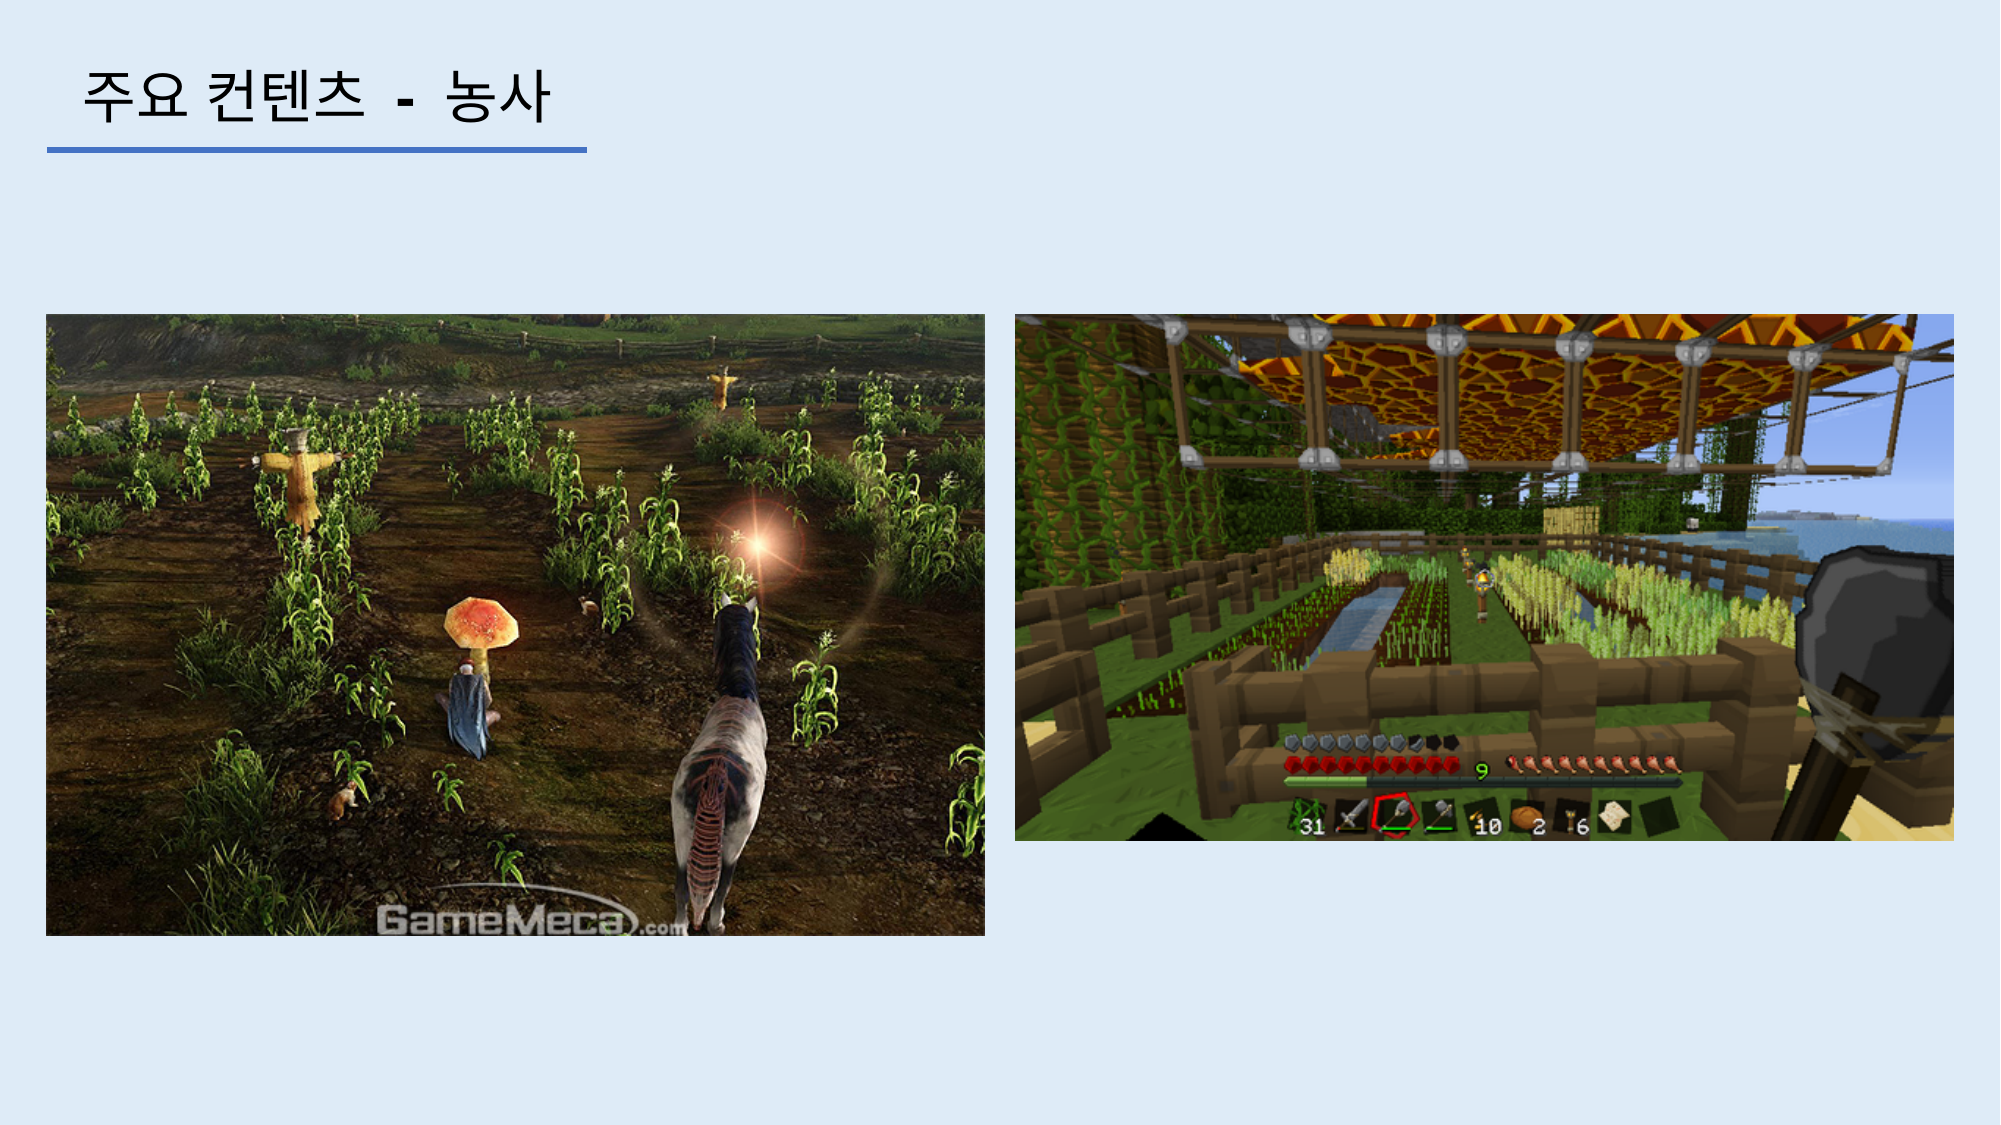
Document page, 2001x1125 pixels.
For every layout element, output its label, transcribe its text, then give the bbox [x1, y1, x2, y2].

picture [46, 314, 985, 936]
text_box 주요 컨텐츠 - 농사 [46, 52, 588, 138]
picture [1015, 314, 1954, 841]
